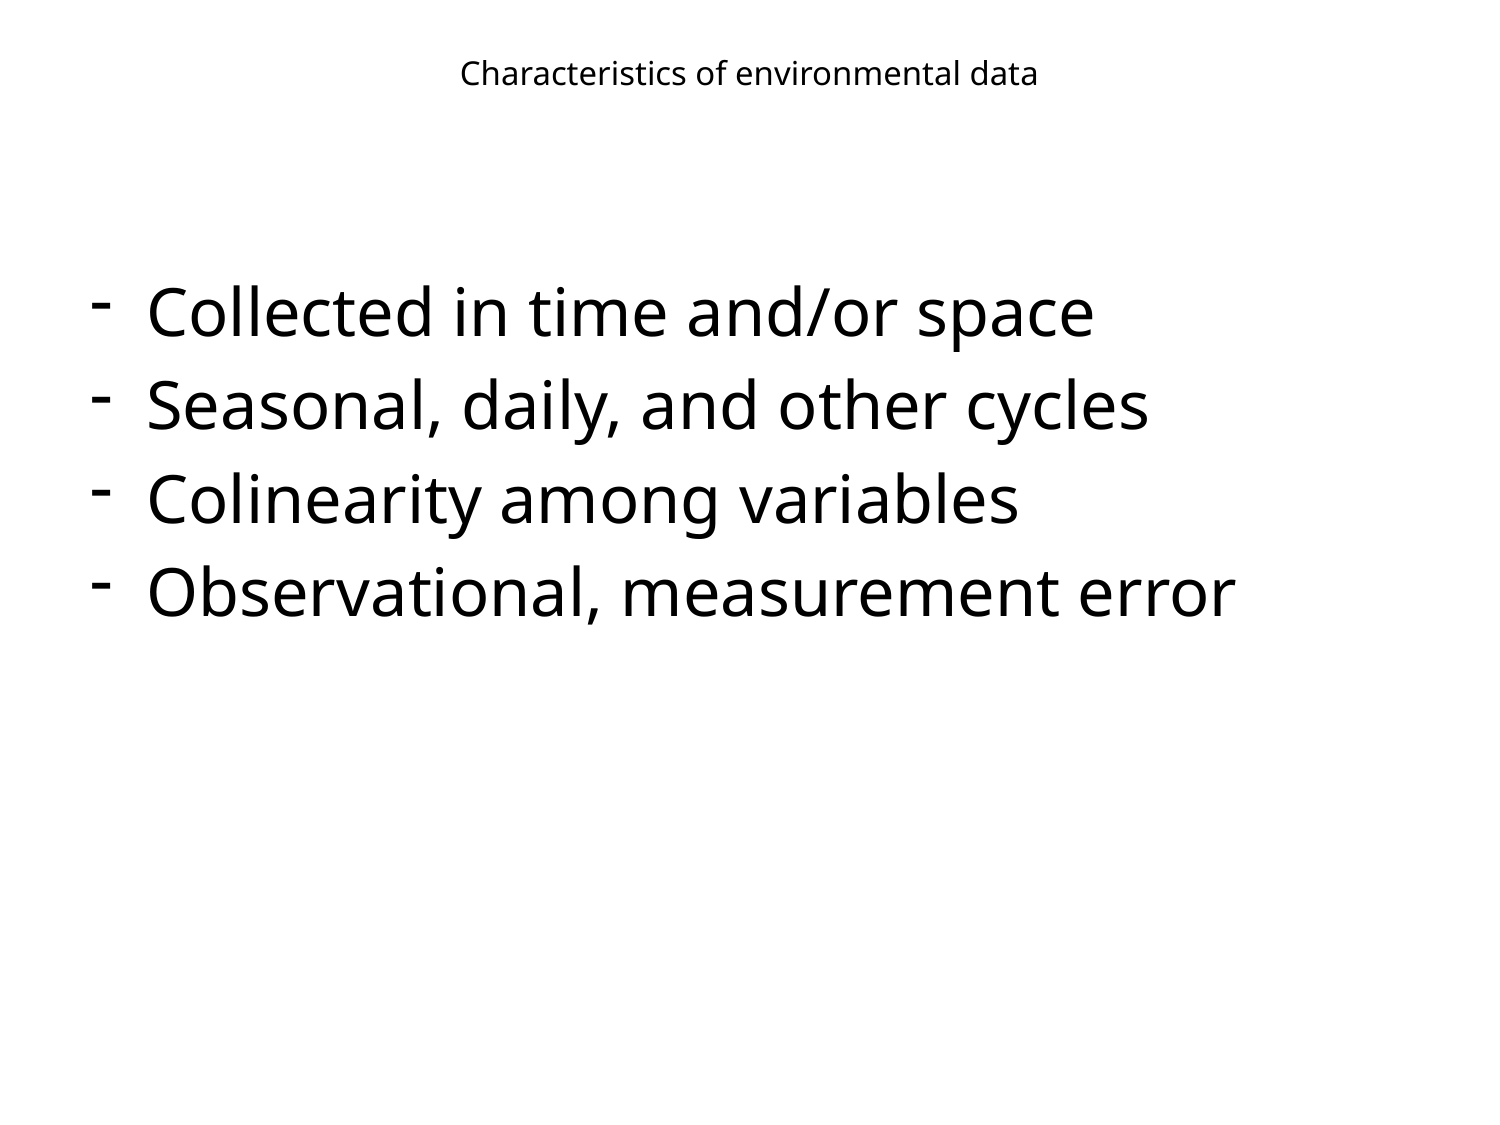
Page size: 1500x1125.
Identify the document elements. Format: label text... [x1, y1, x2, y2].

title Characteristics of environmental data [75, 45, 1425, 100]
list Collected in time and/or space Seasonal, daily, and other cycles Colinearity among variables Observational, measurement error [75, 262, 1425, 1005]
